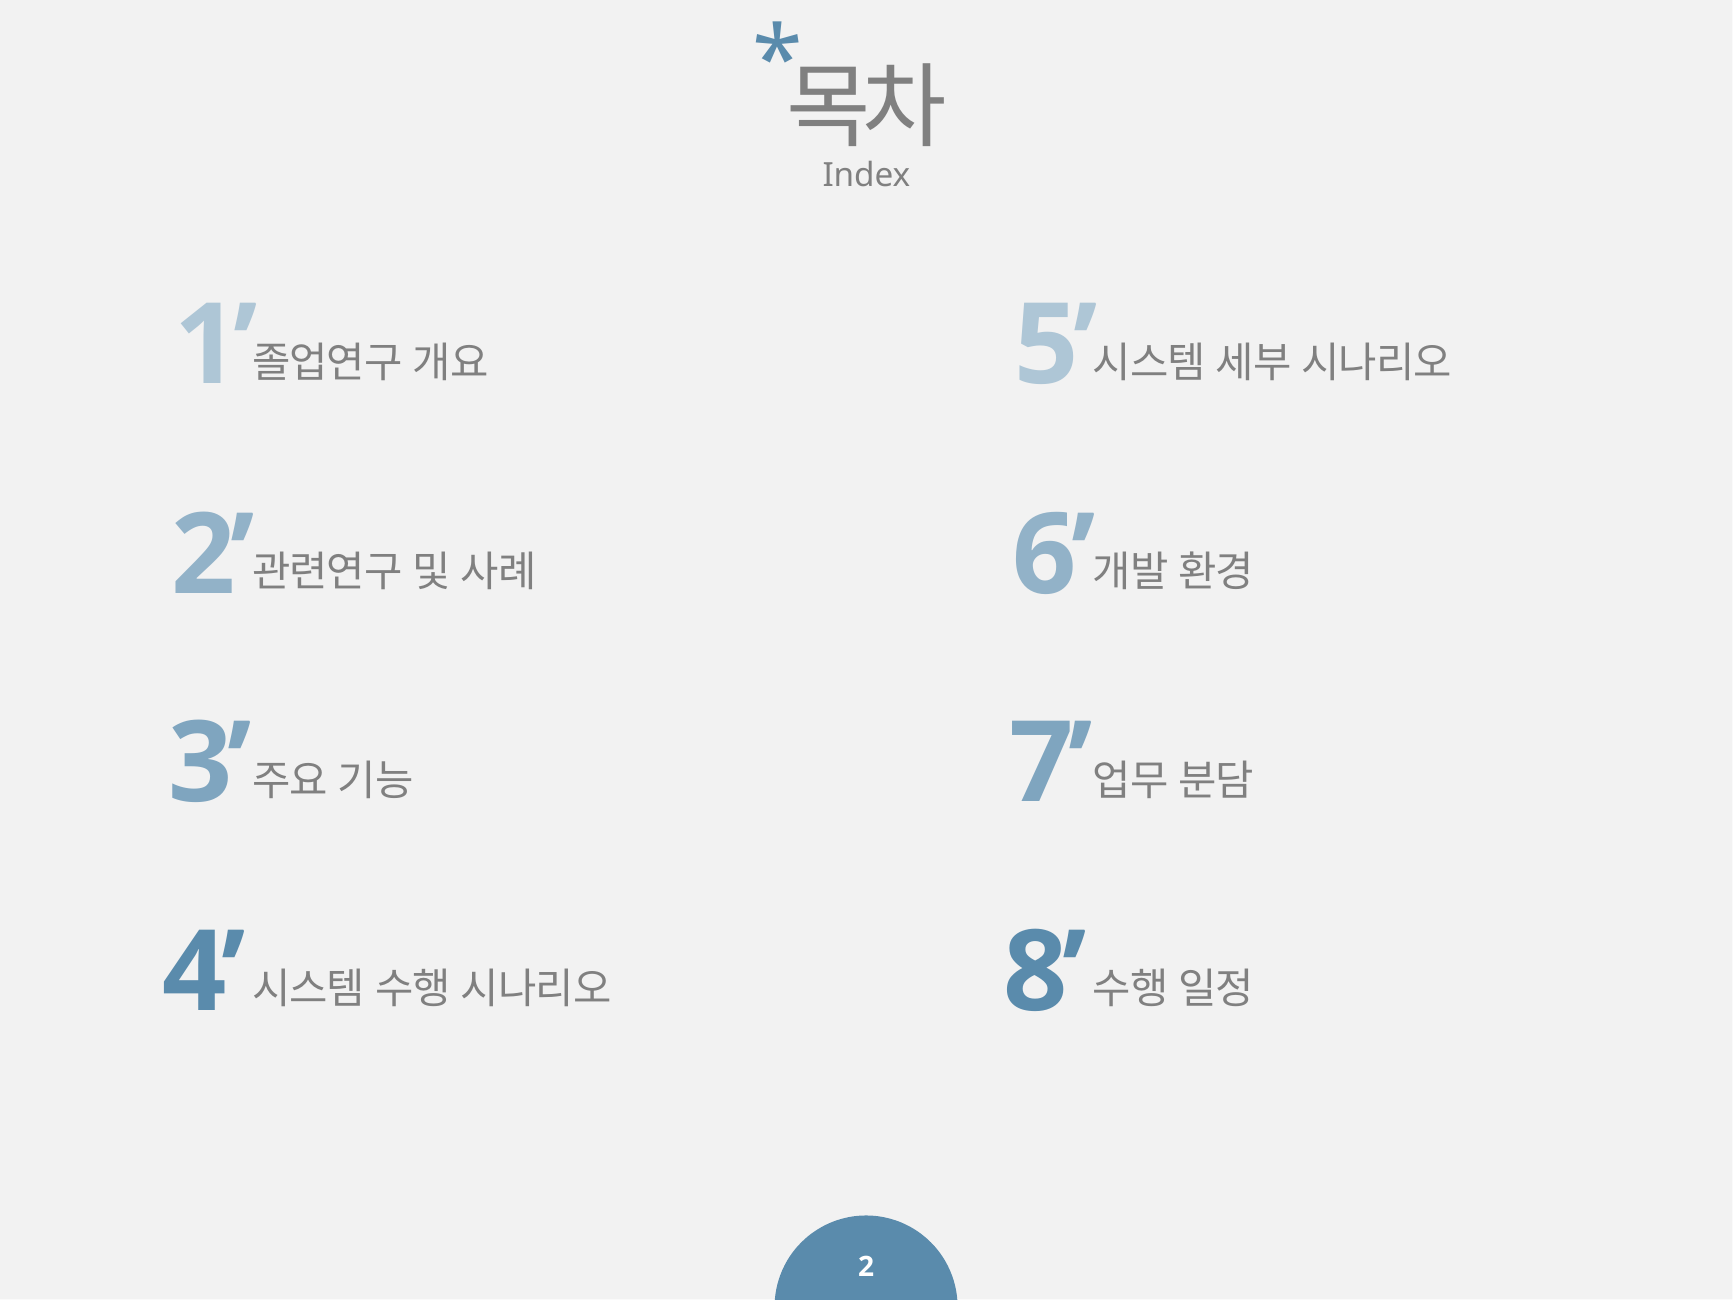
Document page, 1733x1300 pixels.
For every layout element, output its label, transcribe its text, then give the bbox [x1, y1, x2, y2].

text_box 시스템 수행 시나리오 [251, 965, 628, 1009]
text_box 6’ [1000, 497, 1137, 599]
text_box 졸업연구 개요 [251, 338, 610, 382]
text_box 1’ [159, 288, 297, 390]
text_box 4’ [148, 914, 285, 1016]
text_box 개발 환경 [1092, 548, 1451, 592]
text_box 시스템 세부 시나리오 [1092, 338, 1468, 382]
text_box 5’ [1000, 288, 1137, 390]
text_box 목차 [268, 67, 1465, 139]
text_box Index [807, 145, 925, 200]
text_box 8’ [988, 914, 1126, 1016]
text_box 2’ [159, 497, 297, 599]
text_box 관련연구 및 사례 [251, 548, 610, 592]
text_box * [747, 16, 808, 95]
text_box 7’ [994, 706, 1132, 808]
text_box 주요 기능 [251, 756, 628, 800]
text_box 업무 분담 [1092, 756, 1468, 800]
text_box 3’ [154, 706, 291, 808]
text_box 수행 일정 [1092, 965, 1451, 1009]
